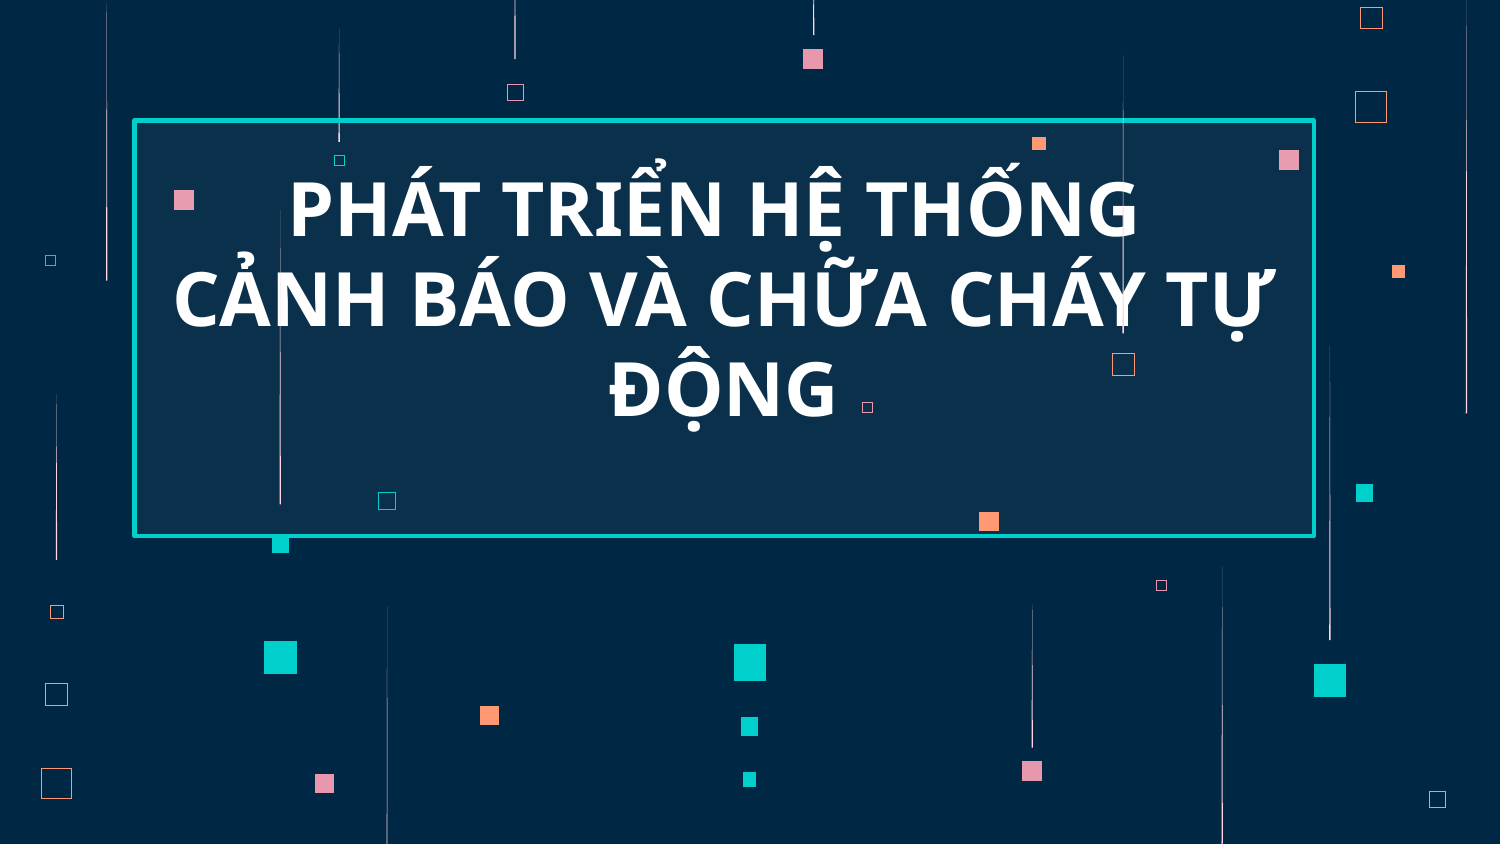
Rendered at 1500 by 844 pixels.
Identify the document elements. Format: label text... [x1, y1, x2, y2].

text_box [1032, 137, 1046, 151]
title PHÁT TRIỂN HỆ THỐNG CẢNH BÁO VÀ CHỮA CHÁY TỰ ĐỘNG [132, 118, 1316, 538]
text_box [263, 209, 297, 675]
text_box [314, 773, 335, 794]
text_box [479, 705, 500, 726]
text_box [979, 511, 999, 532]
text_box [1022, 604, 1043, 781]
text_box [733, 644, 767, 787]
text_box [1313, 345, 1347, 698]
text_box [1111, 55, 1135, 376]
